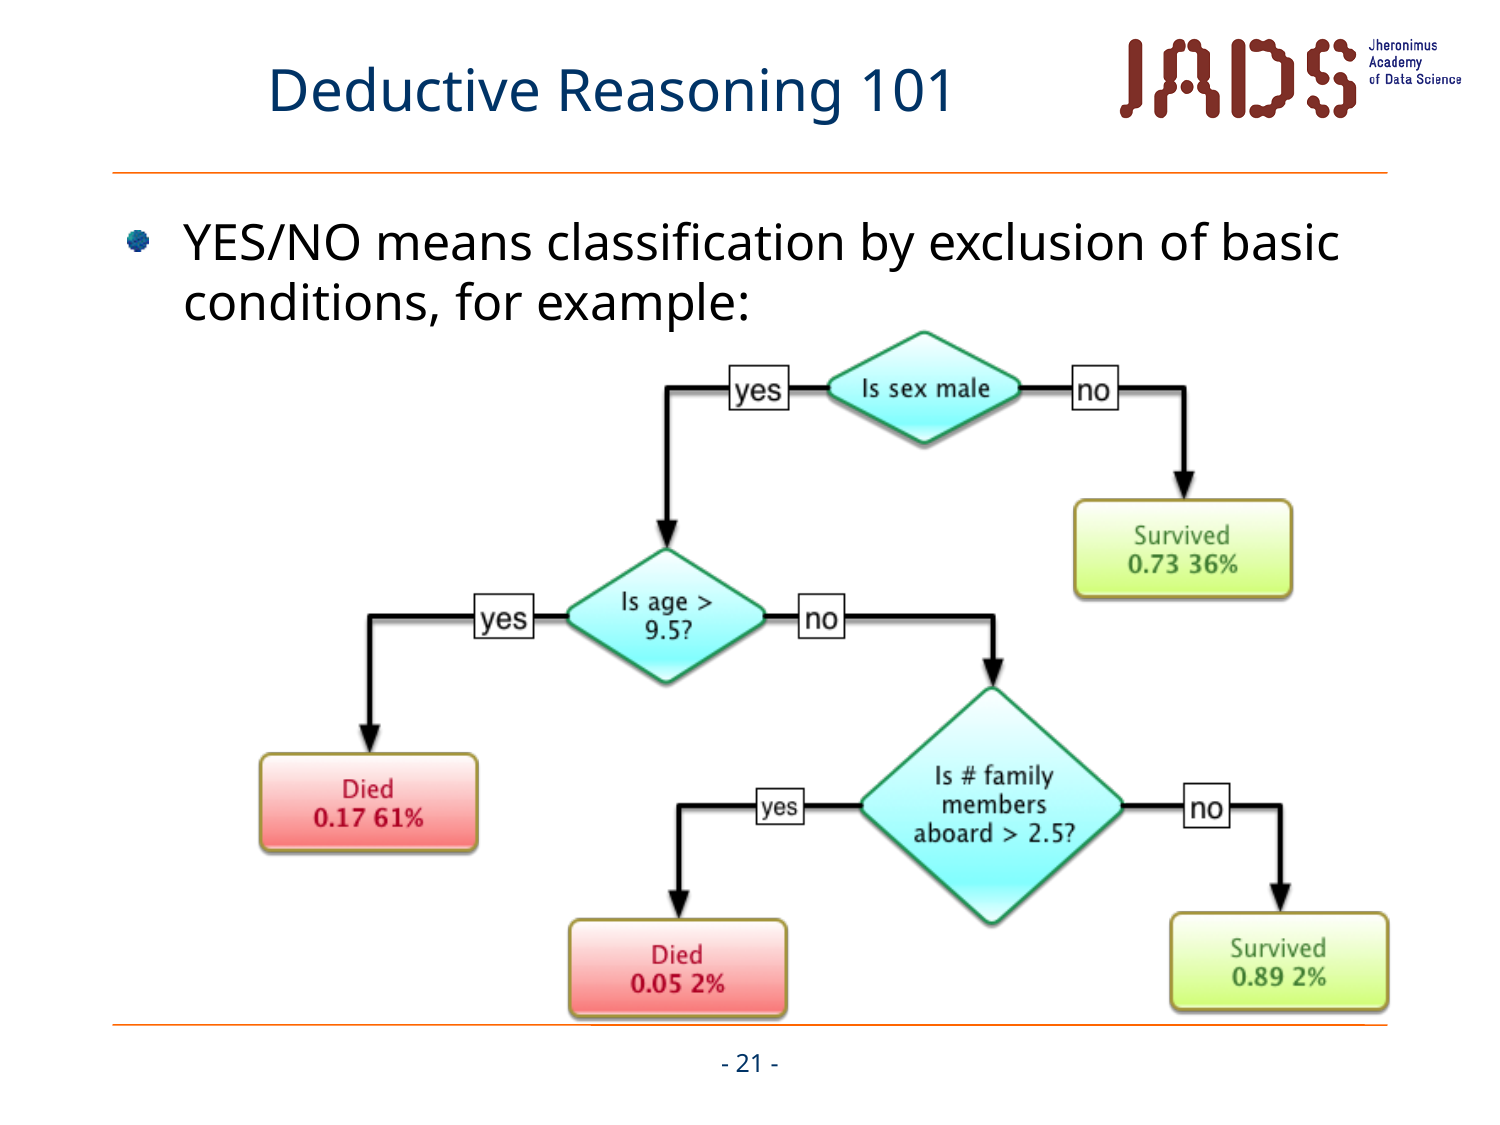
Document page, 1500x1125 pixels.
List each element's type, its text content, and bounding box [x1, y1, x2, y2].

title Deductive Reasoning 101 [252, 19, 1185, 157]
picture [127, 230, 149, 252]
slide_number - 21 - [670, 1039, 830, 1078]
picture [255, 328, 1393, 1025]
list YES/NO means classification by exclusion of basic conditions, for example: [112, 203, 1388, 988]
picture [1080, 0, 1500, 157]
